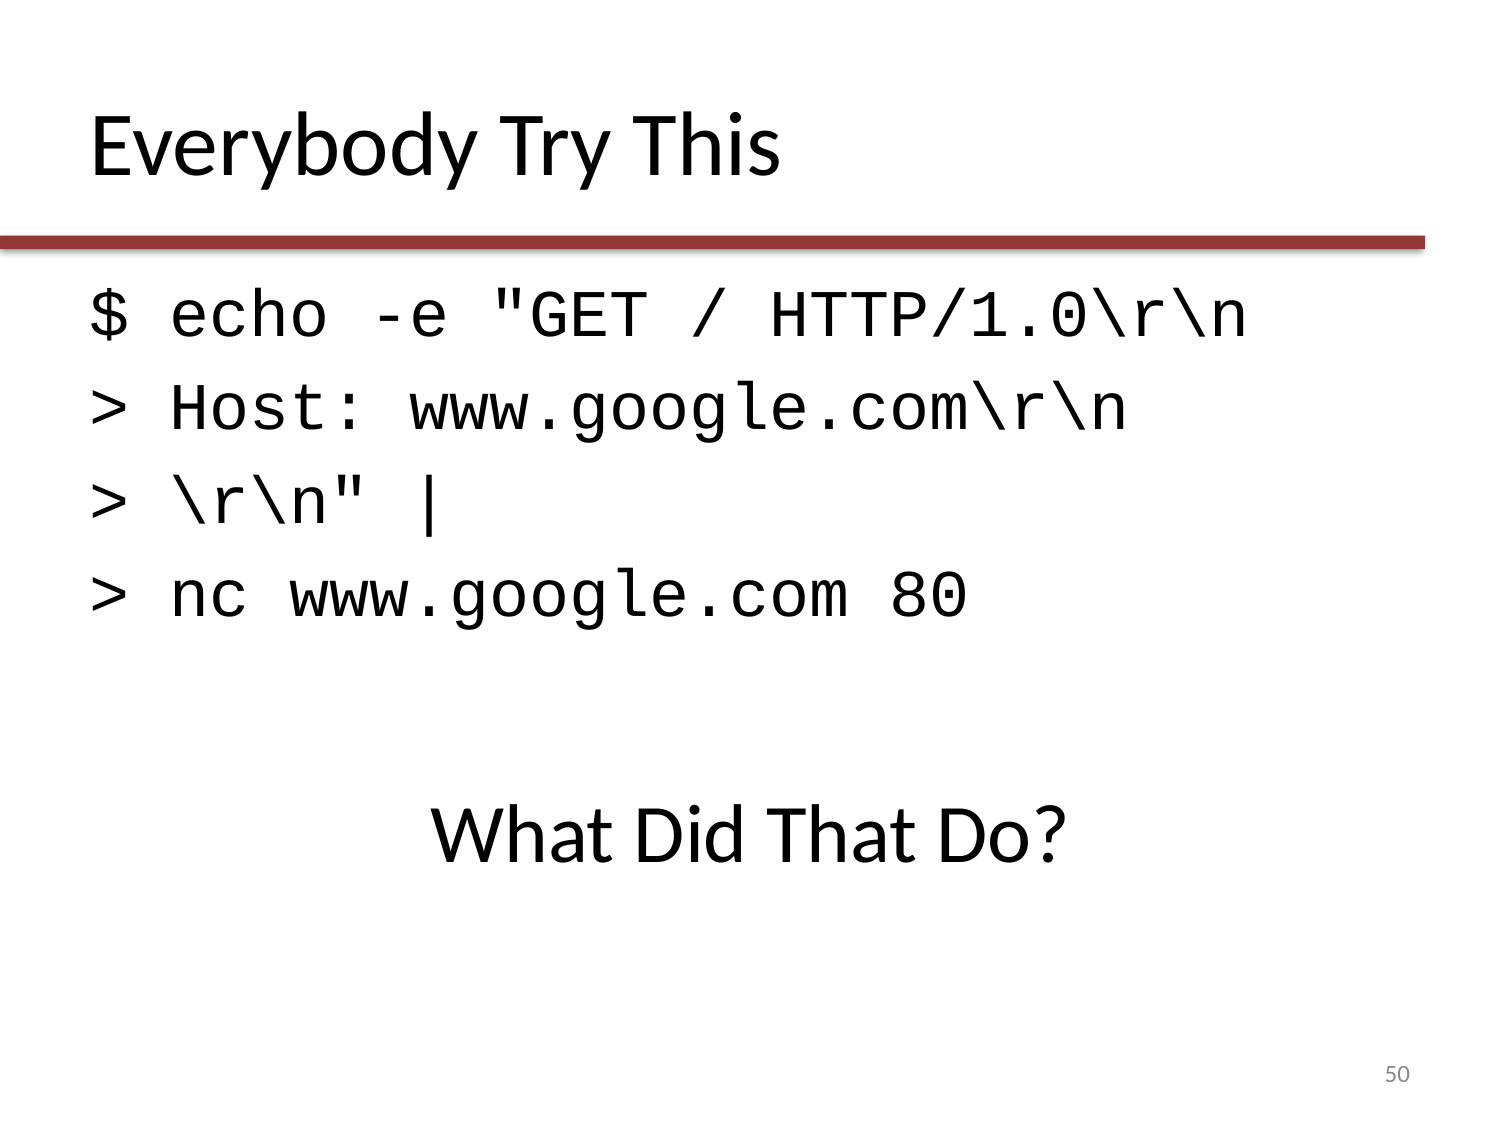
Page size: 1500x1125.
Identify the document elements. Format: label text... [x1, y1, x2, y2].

text_box What Did That Do? [415, 772, 1086, 887]
text_box Everybody Try This [75, 45, 1425, 233]
text_box <number> [1074, 1042, 1425, 1103]
text_box $ echo -e "GET / HTTP/1.0\r\n > Host: www.google.com\r\n > \r\n" | > nc www.google.com 80 [75, 262, 1425, 1005]
